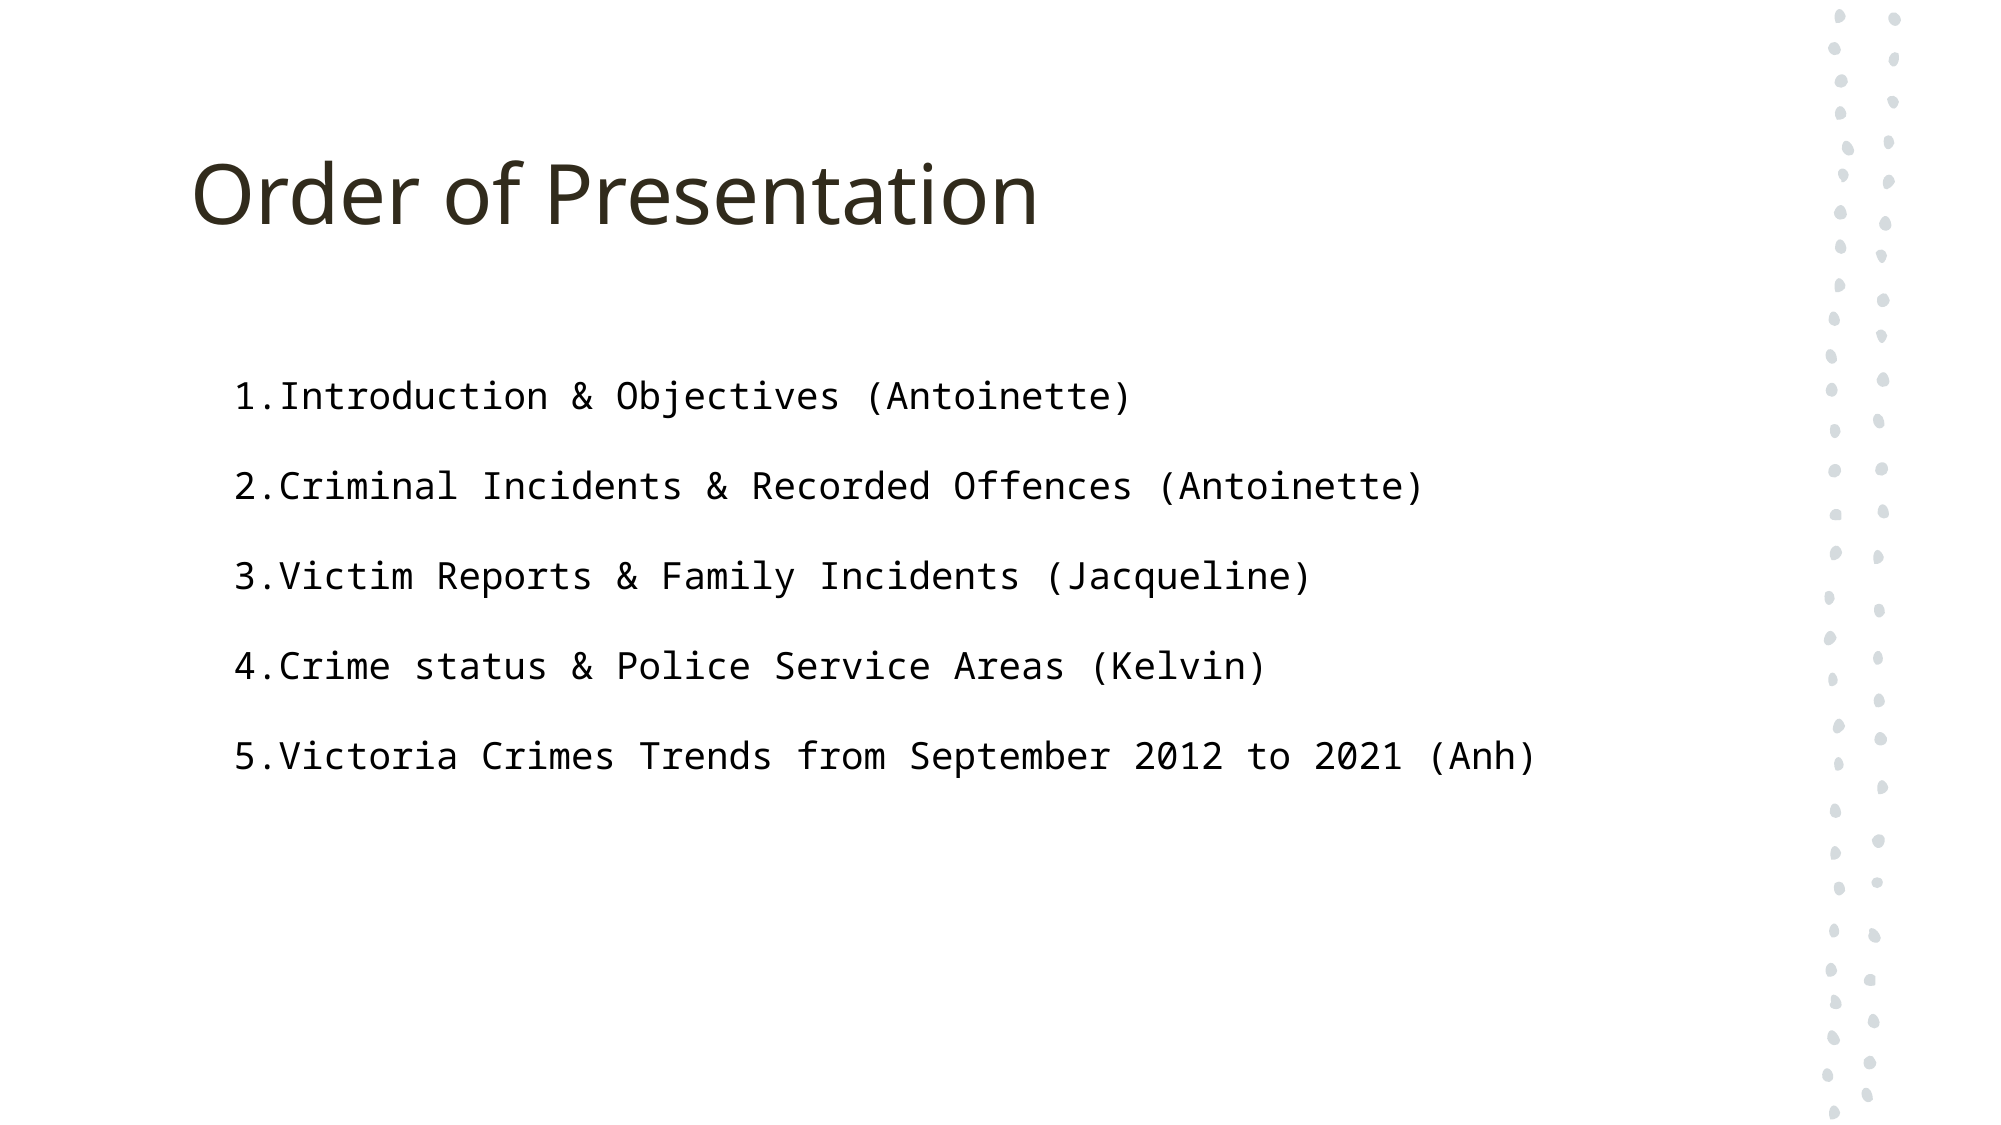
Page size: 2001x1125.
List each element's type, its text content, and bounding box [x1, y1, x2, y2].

text_box 1.Introduction & Objectives (Antoinette) 2.Criminal Incidents & Recorded Offences (Antoinette) 3.Victim Reports & Family Incidents (Jacqueline) 4.Crime status & Police Service Areas (Kelvin) 5.Victoria Crimes Trends from September 2012 to 2021 (Anh) [218, 364, 1782, 784]
title Order of Presentation [175, 82, 1756, 300]
